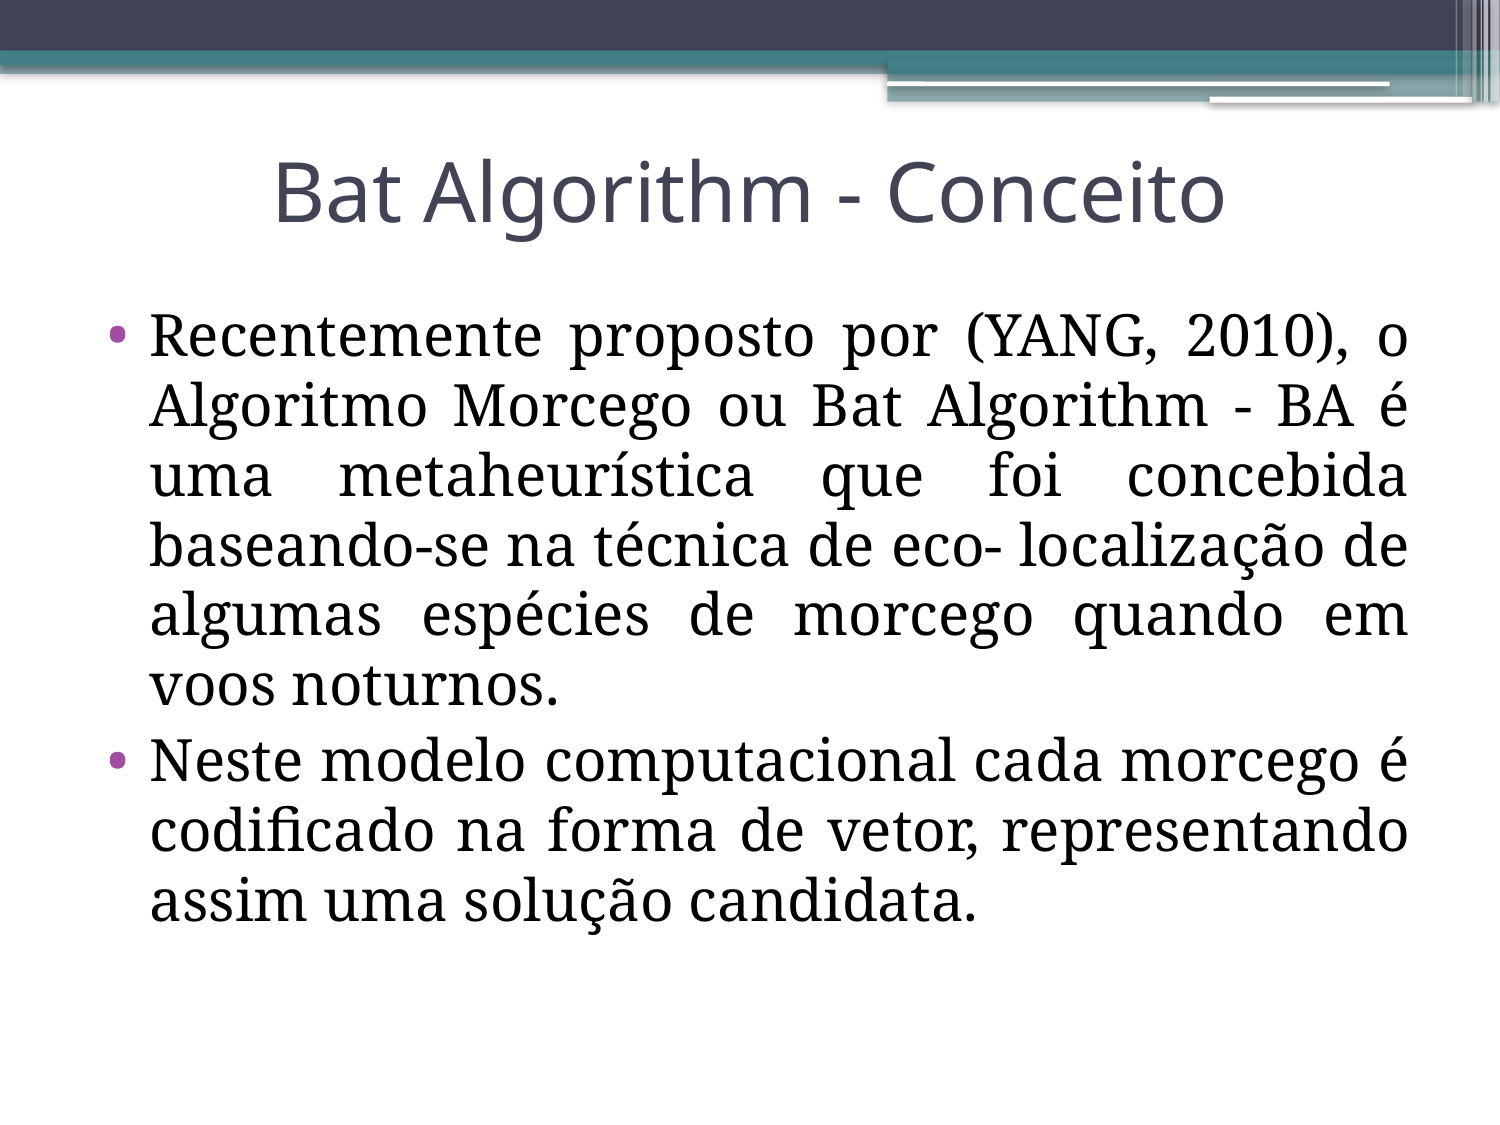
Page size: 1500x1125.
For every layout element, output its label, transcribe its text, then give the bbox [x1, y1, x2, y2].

list Recentemente proposto por (YANG, 2010), o Algoritmo Morcego ou Bat Algorithm - BA é uma metaheurística que foi concebida baseando-se na técnica de eco- localização de algumas espécies de morcego quando em voos noturnos. Neste modelo computacional cada morcego é codificado na forma de vetor, representando assim uma solução candidata. [75, 290, 1425, 1079]
title Bat Algorithm - Conceito [75, 101, 1425, 278]
